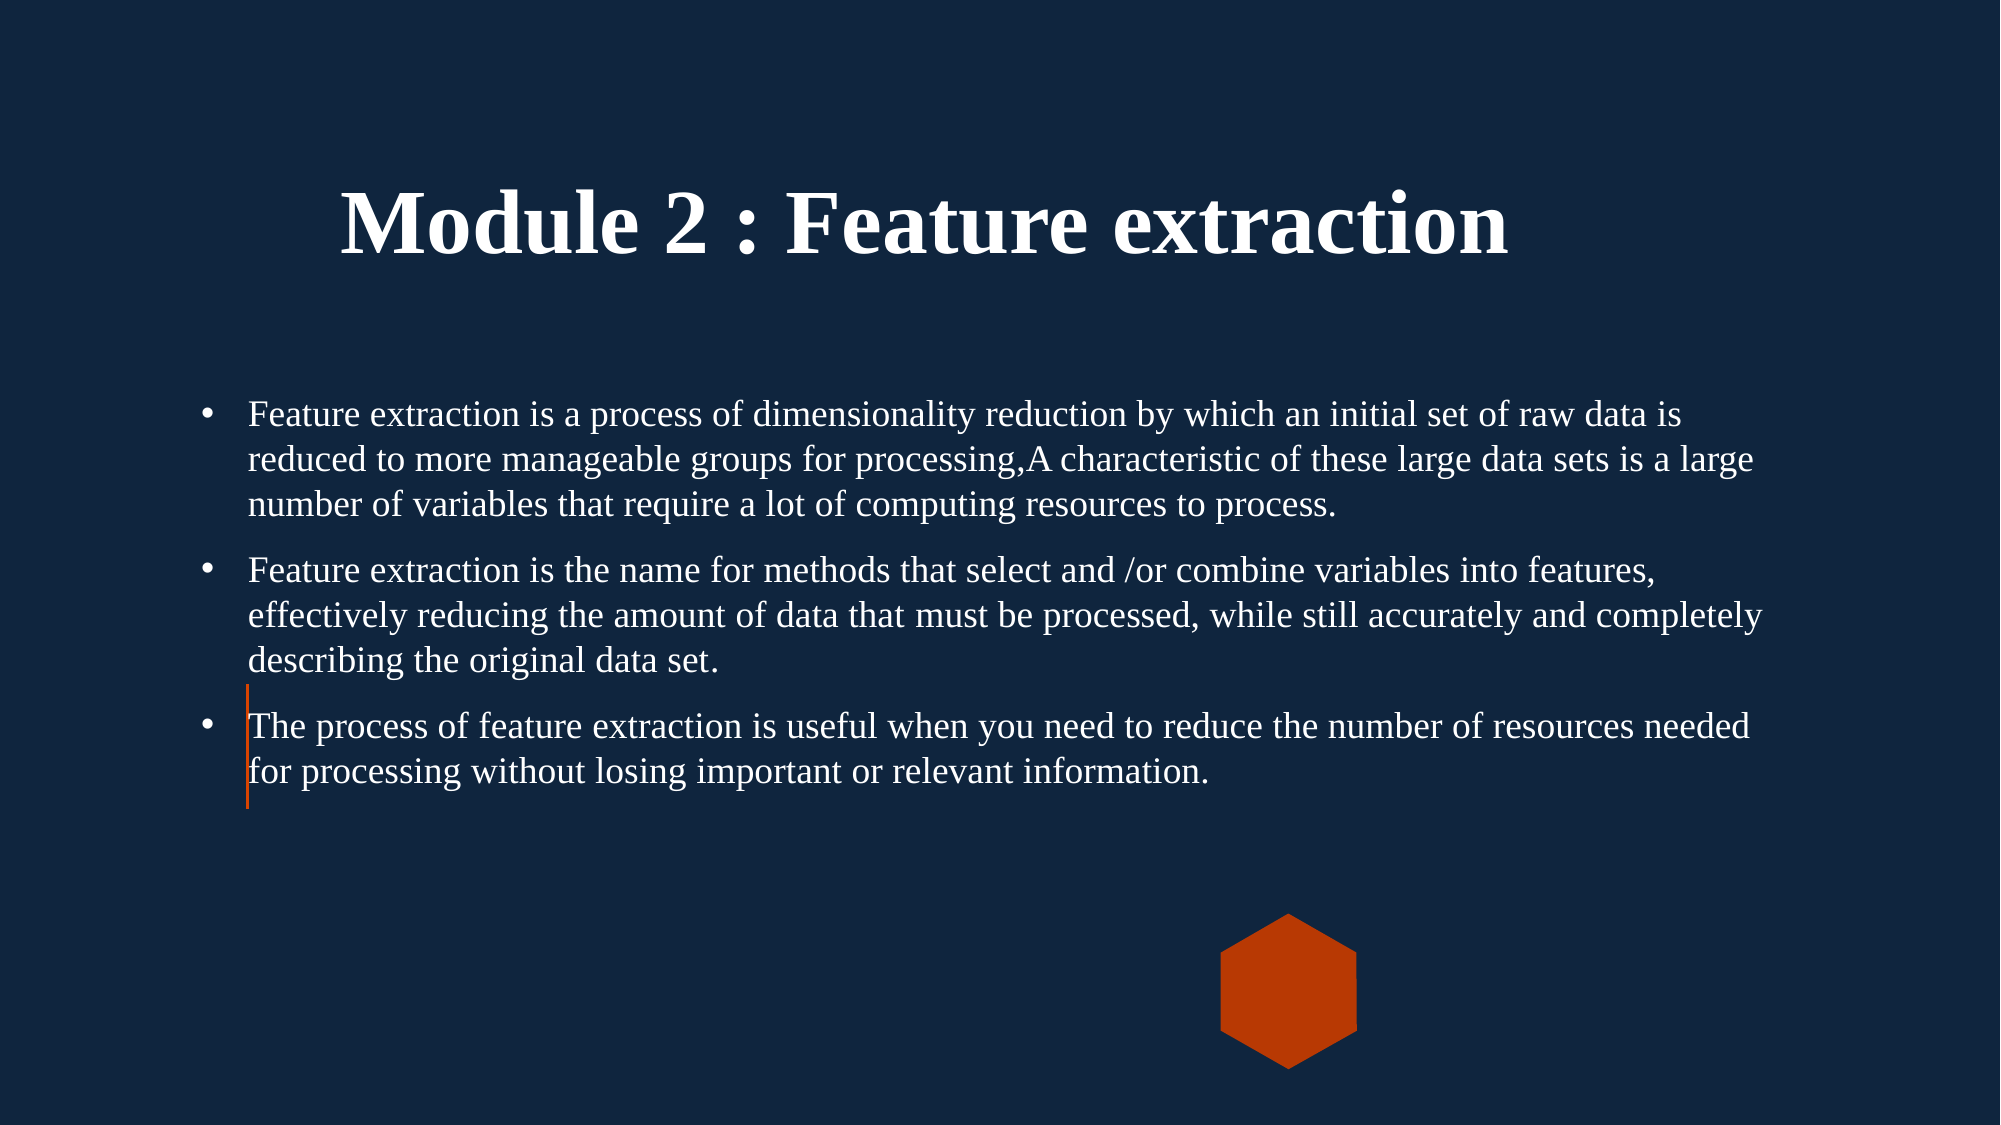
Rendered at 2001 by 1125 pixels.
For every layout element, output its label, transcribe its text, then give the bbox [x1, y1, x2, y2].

title Module 2 : Feature extraction [164, 0, 1836, 448]
list Feature extraction is a process of dimensionality reduction by which an initial set of raw data is reduced to more manageable groups for processing,A characteristic of these large data sets is a large number of variables that require a lot of computing resources to process. Feature extraction is the name for methods that select and /or combine variables into features, effectively reducing the amount of data that must be processed, while still accurately and completely describing the original data set. The process of feature extraction is useful when you need to reduce the number of resources needed for processing without losing important or relevant information. [186, 381, 1814, 951]
